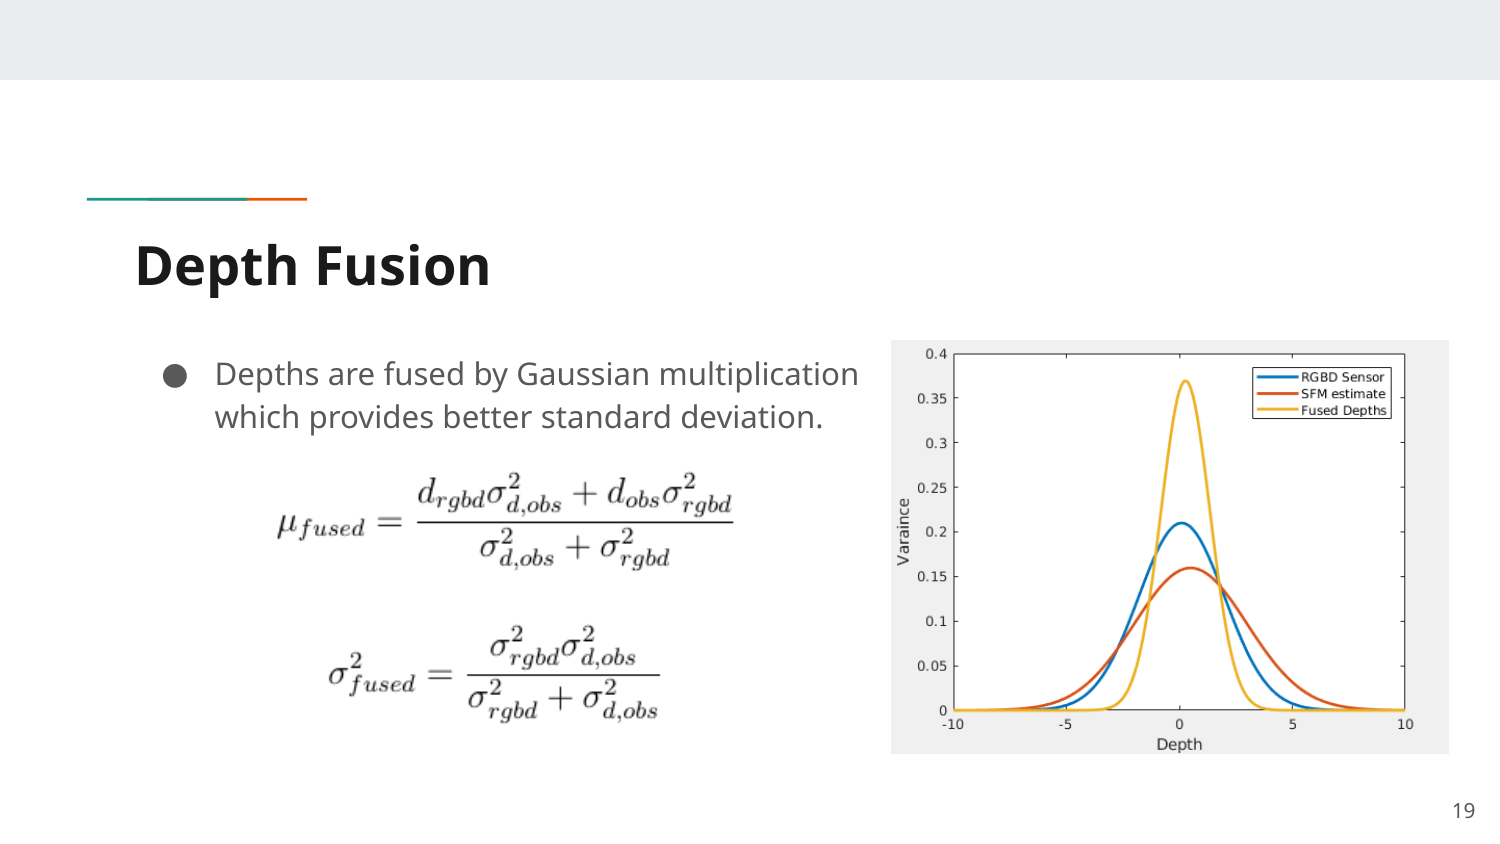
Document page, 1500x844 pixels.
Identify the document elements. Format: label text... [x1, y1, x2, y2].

title Depth Fusion [119, 216, 1381, 305]
slide_number ‹#› [1400, 779, 1491, 844]
list Depths are fused by Gaussian multiplication which provides better standard deviation. [124, 333, 886, 742]
picture [320, 615, 676, 743]
picture [891, 339, 1449, 754]
picture [264, 461, 746, 588]
